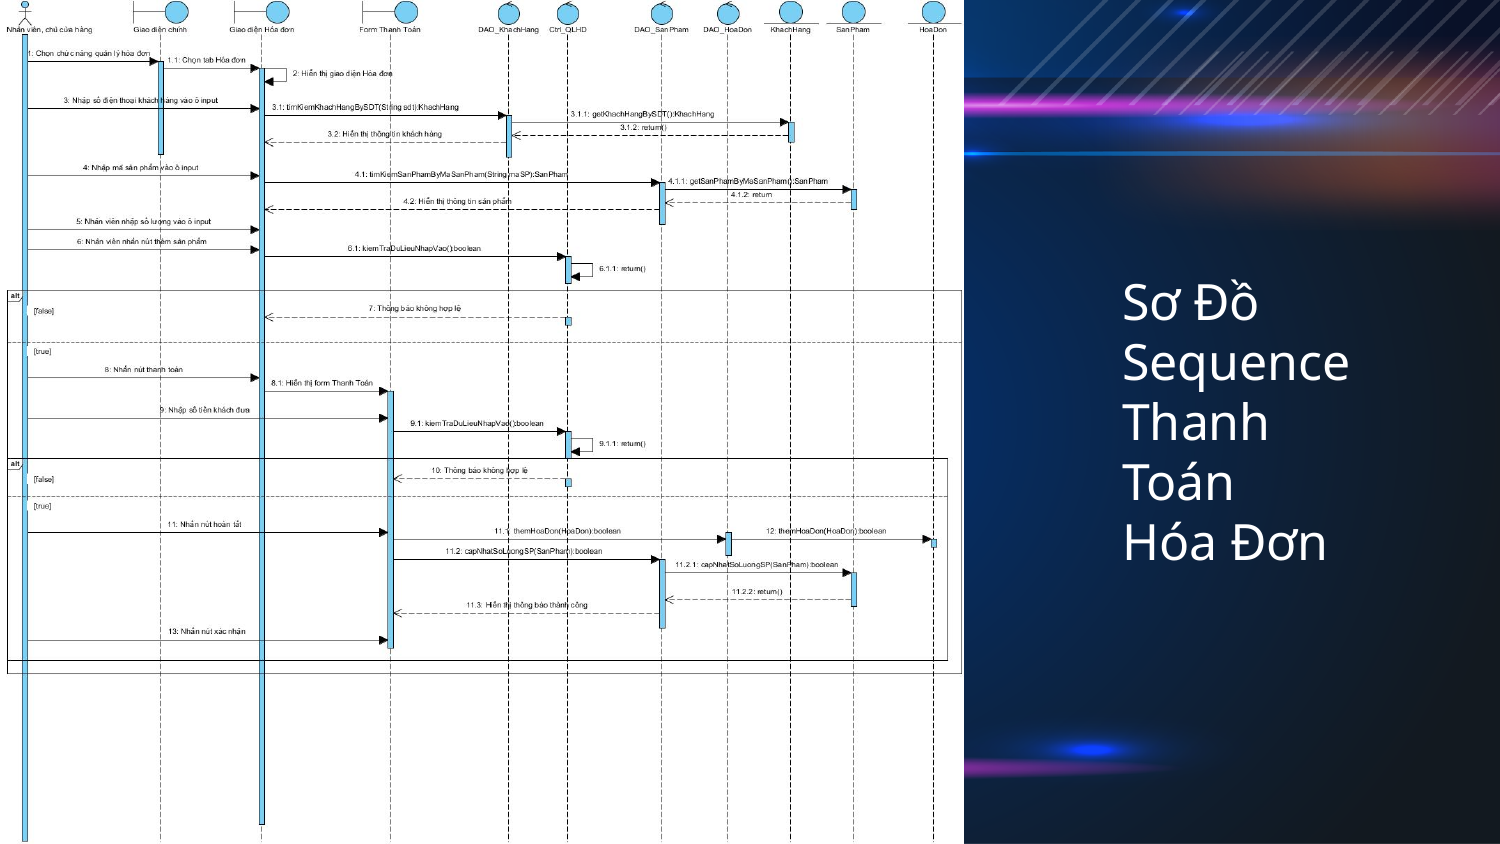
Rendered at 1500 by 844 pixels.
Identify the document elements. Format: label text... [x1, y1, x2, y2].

text_box Sơ Đồ Sequence Thanh Toán Hóa Đơn [1107, 262, 1392, 578]
picture [0, 0, 1500, 844]
